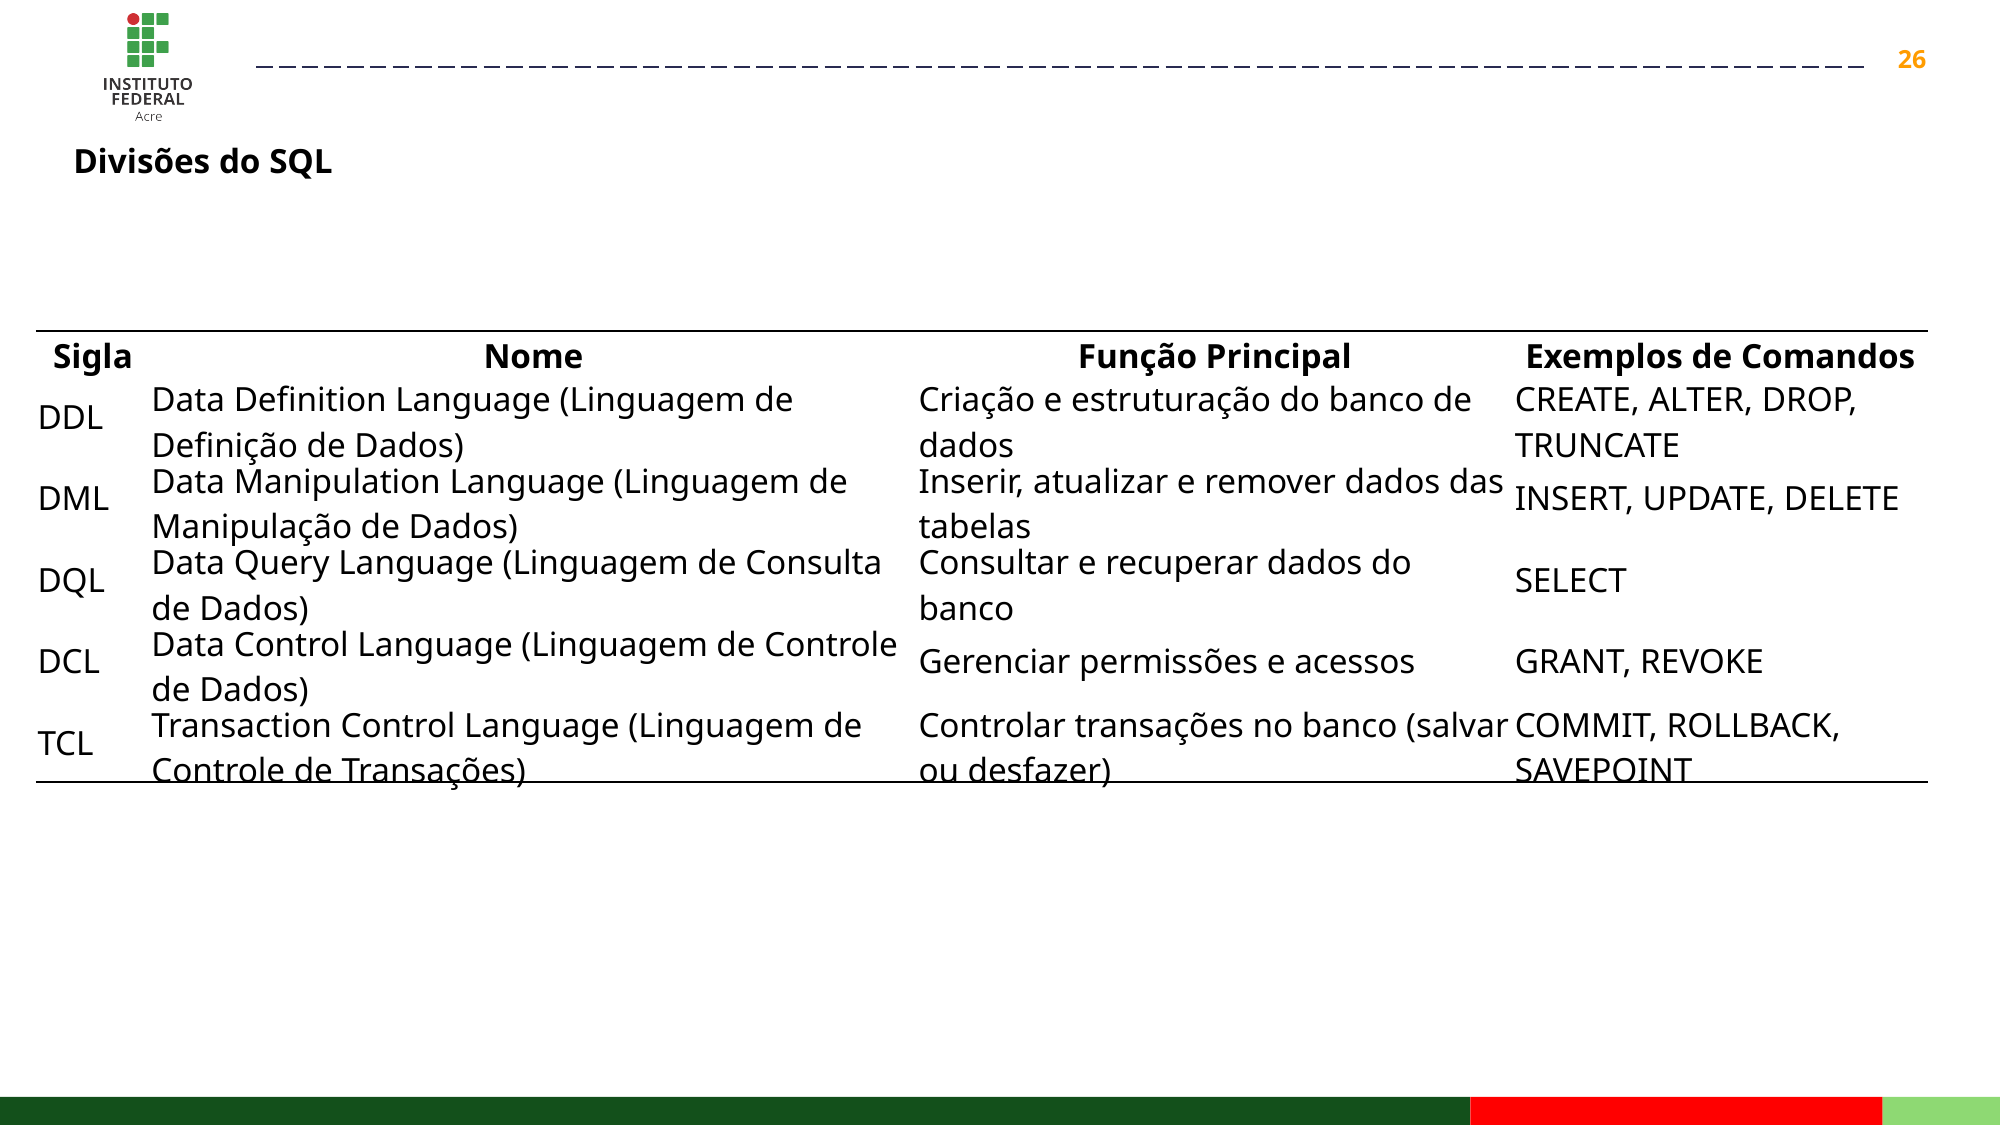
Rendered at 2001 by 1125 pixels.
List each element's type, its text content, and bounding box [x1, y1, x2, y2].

table_header Função Principal [917, 332, 1513, 375]
table_cell SELECT [1513, 538, 1928, 619]
table_cell DQL [36, 538, 150, 619]
table_cell Data Manipulation Language (Linguagem de Manipulação de Dados) [150, 456, 917, 538]
table_cell Inserir, atualizar e remover dados das tabelas [917, 456, 1513, 538]
table_cell DML [36, 456, 150, 538]
table_cell Criação e estruturação do banco de dados [917, 375, 1513, 456]
table_cell Data Definition Language (Linguagem de Definição de Dados) [150, 375, 917, 456]
table_header Nome [150, 332, 917, 375]
table_cell INSERT, UPDATE, DELETE [1513, 456, 1928, 538]
table_cell Data Control Language (Linguagem de Controle de Dados) [150, 619, 917, 701]
table_cell Controlar transações no banco (salvar ou desfazer) [917, 701, 1513, 781]
table_cell Transaction Control Language (Linguagem de Controle de Transações) [150, 701, 917, 781]
text_box [0, 1095, 1469, 1125]
table_cell Consultar e recuperar dados do banco [917, 538, 1513, 619]
table_cell COMMIT, ROLLBACK, SAVEPOINT [1513, 701, 1928, 781]
table_cell DDL [36, 375, 150, 456]
text_box [1469, 1095, 1881, 1125]
table_cell DCL [36, 619, 150, 701]
table_cell Data Query Language (Linguagem de Consulta de Dados) [150, 538, 917, 619]
table_cell CREATE, ALTER, DROP, TRUNCATE [1513, 375, 1928, 456]
table_header Sigla [36, 332, 150, 375]
table_header Exemplos de Comandos [1513, 332, 1928, 375]
table_cell GRANT, REVOKE [1513, 619, 1928, 701]
table_cell TCL [36, 701, 150, 781]
slide_number 26 [1865, 30, 1942, 91]
picture [104, 12, 192, 121]
text_box [1881, 1095, 2000, 1125]
text_box Divisões do SQL [58, 112, 1243, 188]
table_cell Gerenciar permissões e acessos [917, 619, 1513, 701]
